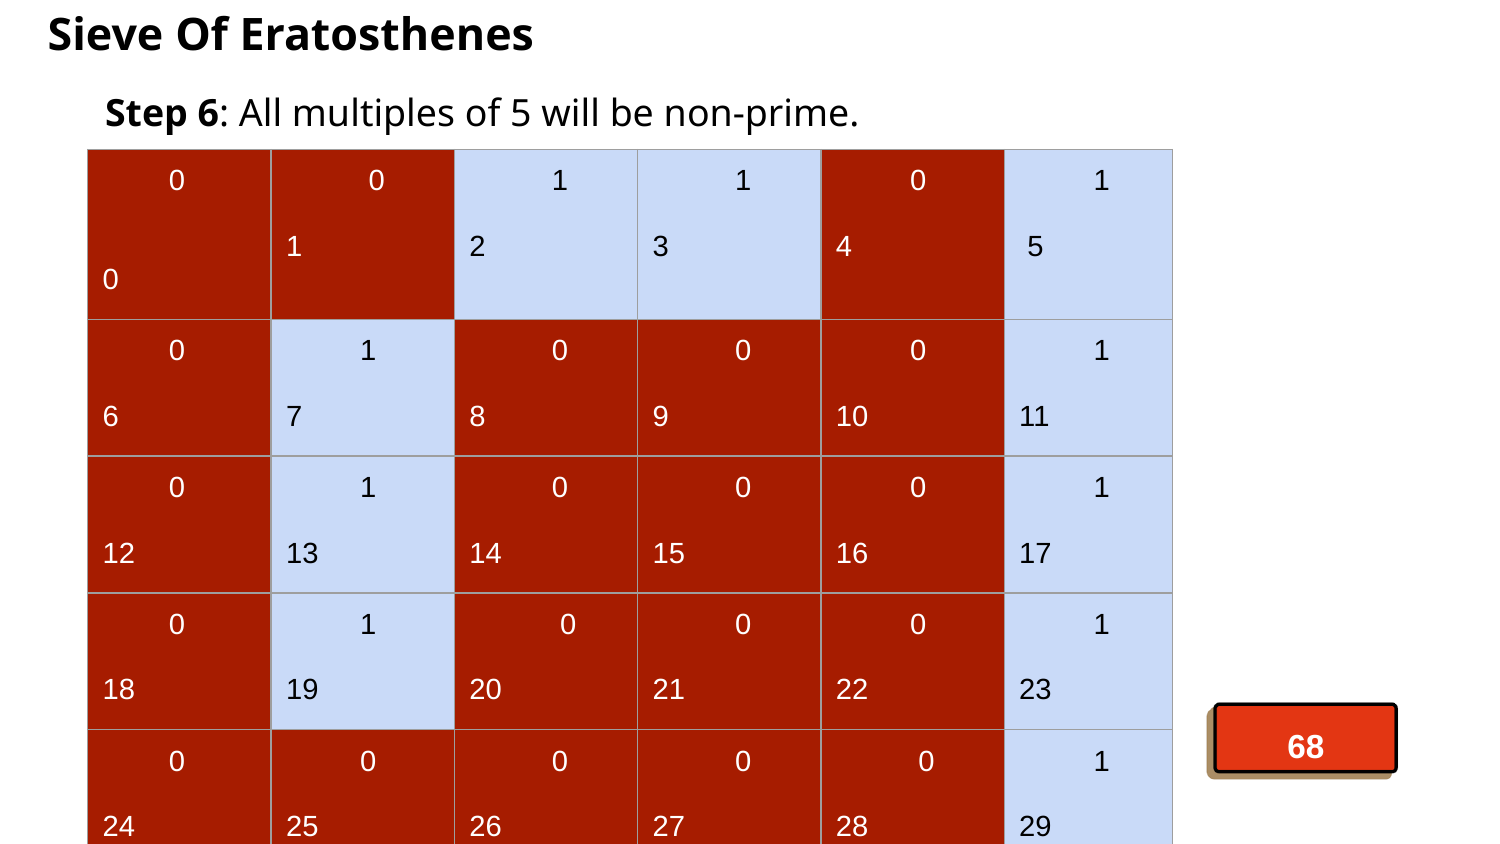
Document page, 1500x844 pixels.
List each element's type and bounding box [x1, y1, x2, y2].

picture [0, 0, 1500, 844]
text_box [89, 66, 967, 190]
